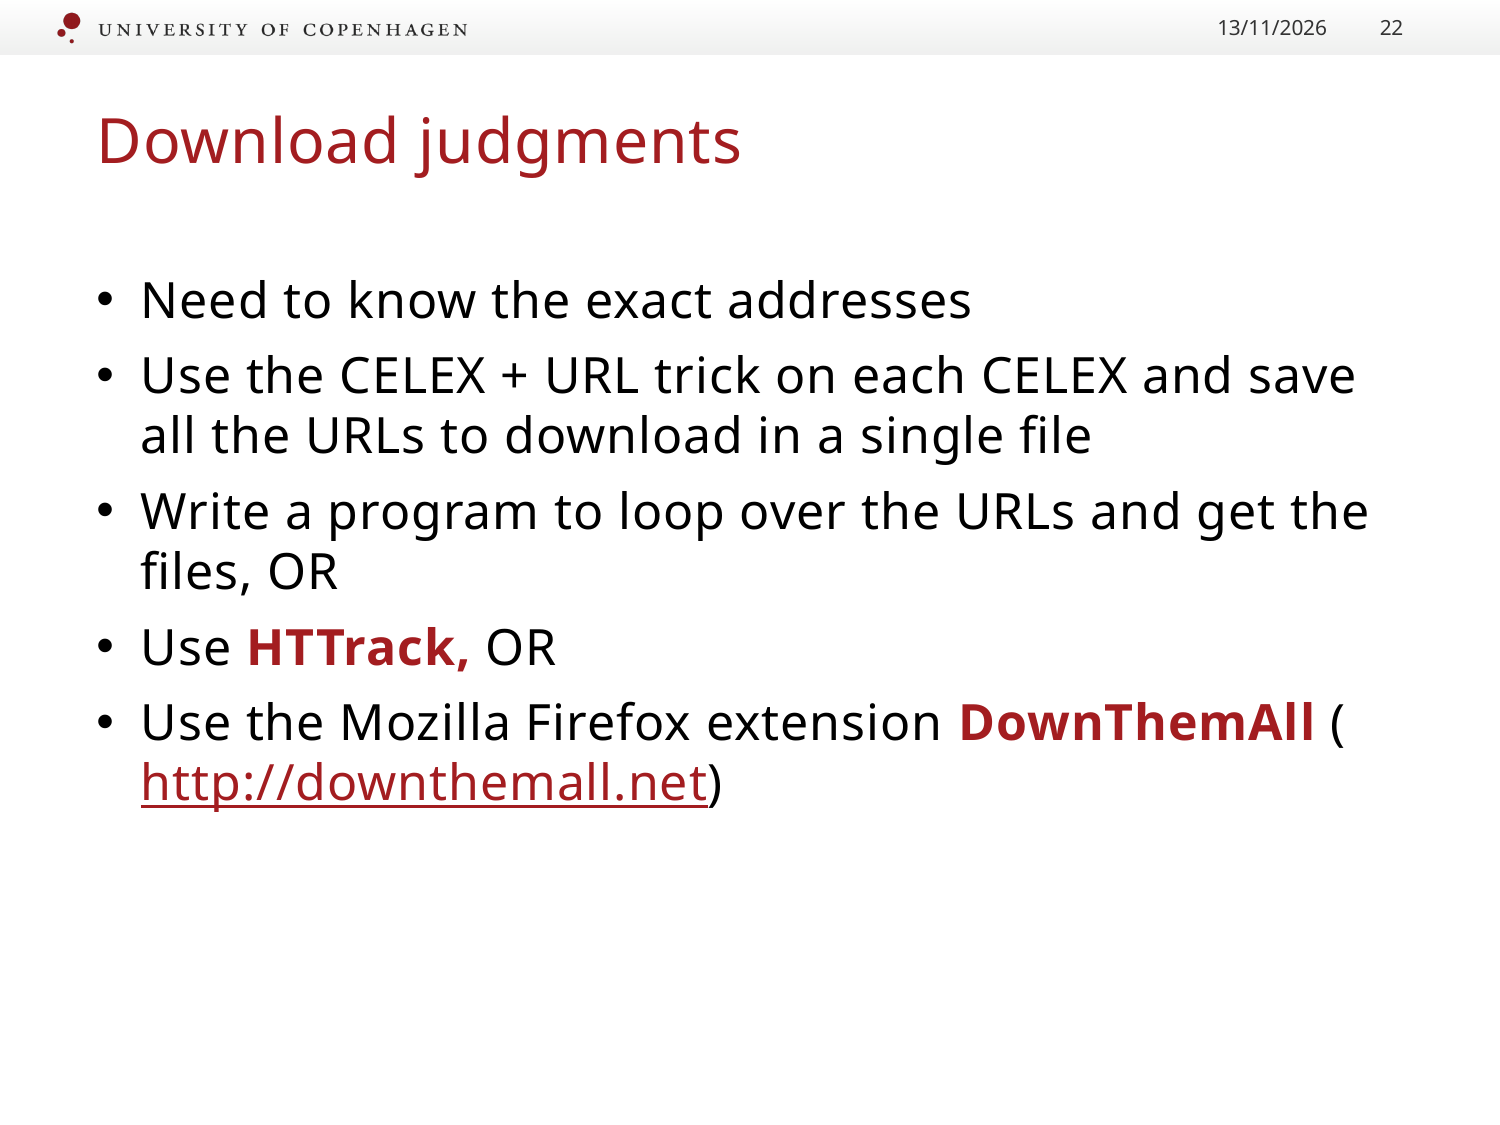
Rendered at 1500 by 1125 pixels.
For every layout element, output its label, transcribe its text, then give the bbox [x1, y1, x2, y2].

slide_number 22 [1341, 14, 1404, 43]
picture [92, 15, 475, 42]
list Need to know the exact addresses Use the CELEX + URL trick on each CELEX and save all the URLs to download in a single file Write a program to loop over the URLs and get the files, OR Use HTTrack, OR Use the Mozilla Firefox extension DownThemAll (http://downthemall.net) [96, 268, 1404, 1034]
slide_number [1193, 14, 1327, 43]
title Download judgments [96, 101, 1404, 244]
